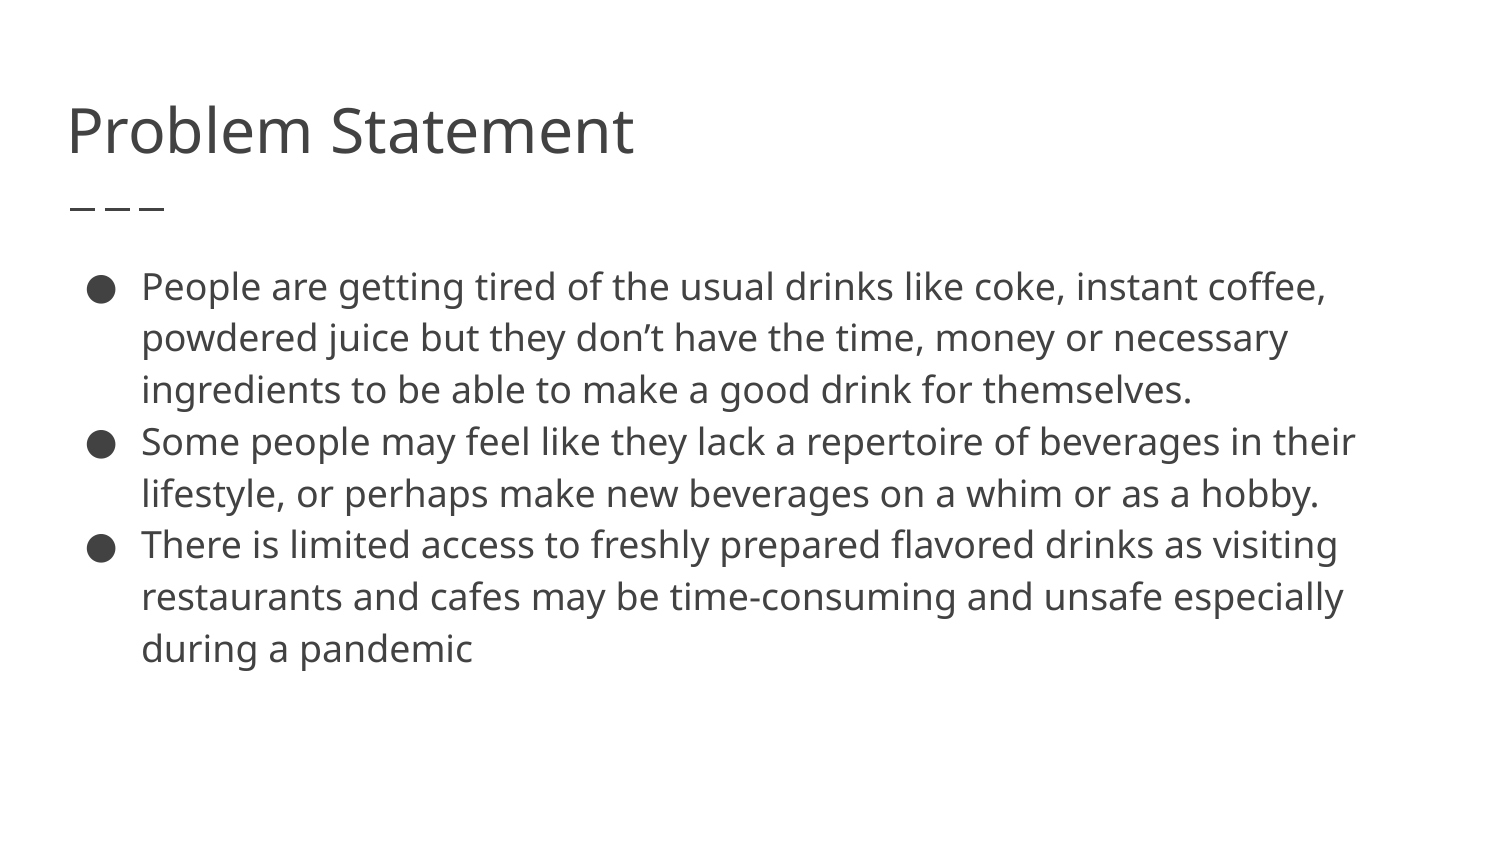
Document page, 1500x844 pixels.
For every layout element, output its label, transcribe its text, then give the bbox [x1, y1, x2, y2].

list People are getting tired of the usual drinks like coke, instant coffee, powdered juice but they don’t have the time, money or necessary ingredients to be able to make a good drink for themselves. Some people may feel like they lack a repertoire of beverages in their lifestyle, or perhaps make new beverages on a whim or as a hobby. There is limited access to freshly prepared flavored drinks as visiting restaurants and cafes may be time-consuming and unsafe especially during a pandemic [51, 240, 1449, 750]
title Problem Statement [51, 61, 1449, 182]
